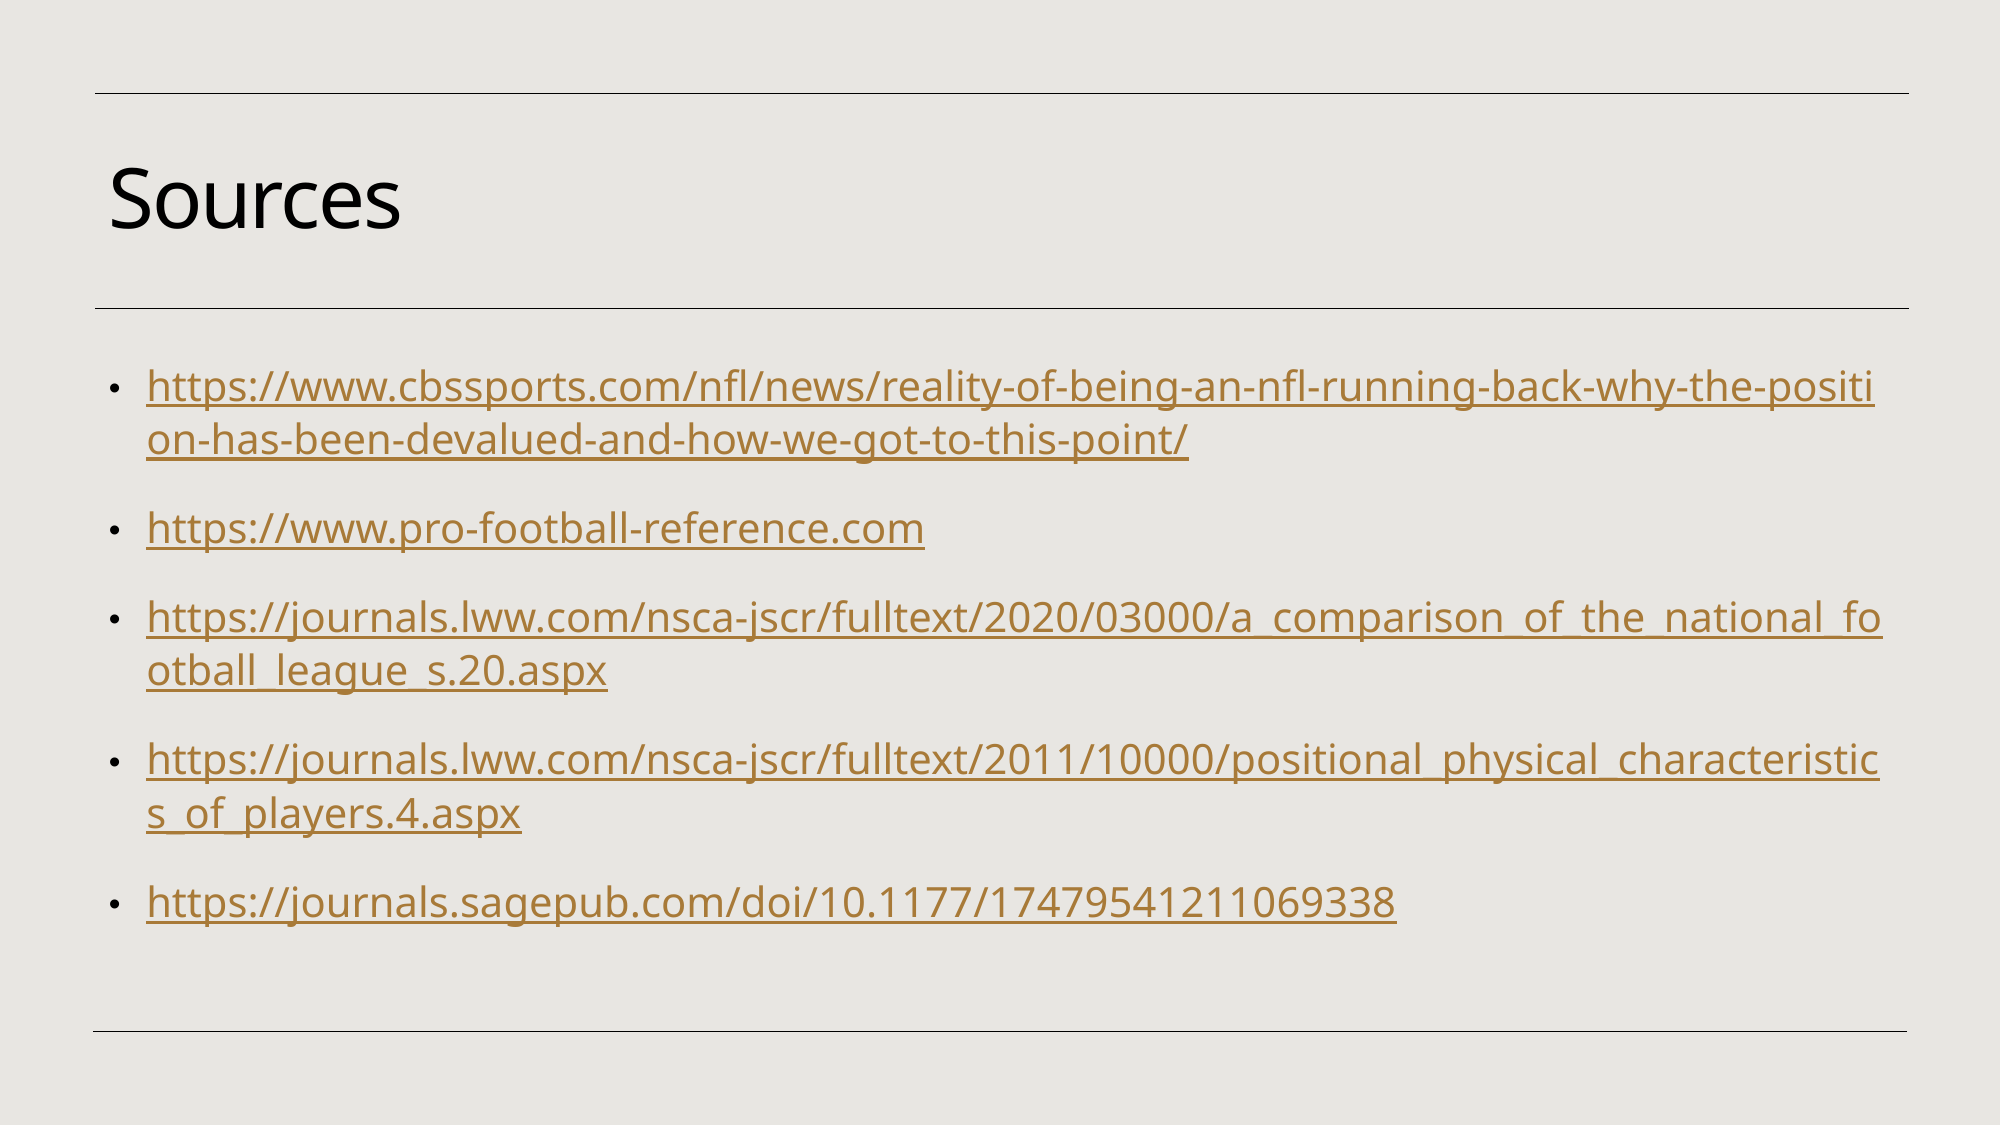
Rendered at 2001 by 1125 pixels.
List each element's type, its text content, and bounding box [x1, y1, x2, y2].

title Sources [93, 113, 1907, 291]
list https://www.cbssports.com/nfl/news/reality-of-being-an-nfl-running-back-why-the-position-has-been-devalued-and-how-we-got-to-this-point/ https://www.pro-football-reference.com https://journals.lww.com/nsca-jscr/fulltext/2020/03000/a_comparison_of_the_national_football_league_s.20.aspx https://journals.lww.com/nsca-jscr/fulltext/2011/10000/positional_physical_characteristics_of_players.4.aspx https://journals.sagepub.com/doi/10.1177/17479541211069338 [93, 340, 1908, 983]
